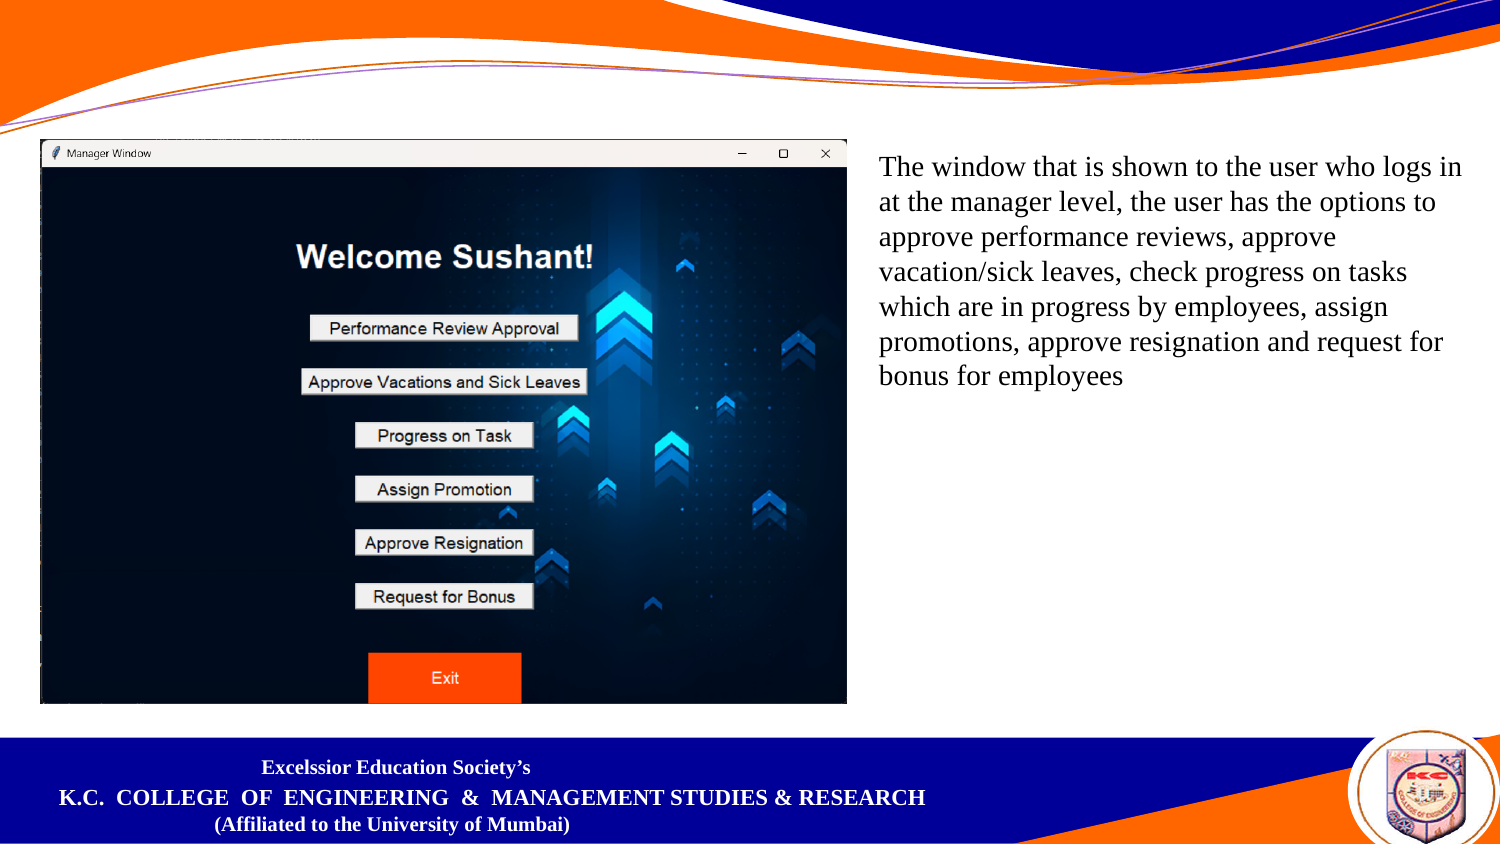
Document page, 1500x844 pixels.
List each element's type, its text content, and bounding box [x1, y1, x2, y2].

text_box The window that is shown to the user who logs in at the manager level, the user has the options to approve performance reviews, approve vacation/sick leaves, check progress on tasks which are in progress by employees, assign promotions, approve resignation and request for bonus for employees [864, 139, 1500, 400]
picture [40, 139, 847, 705]
picture [1347, 721, 1500, 844]
